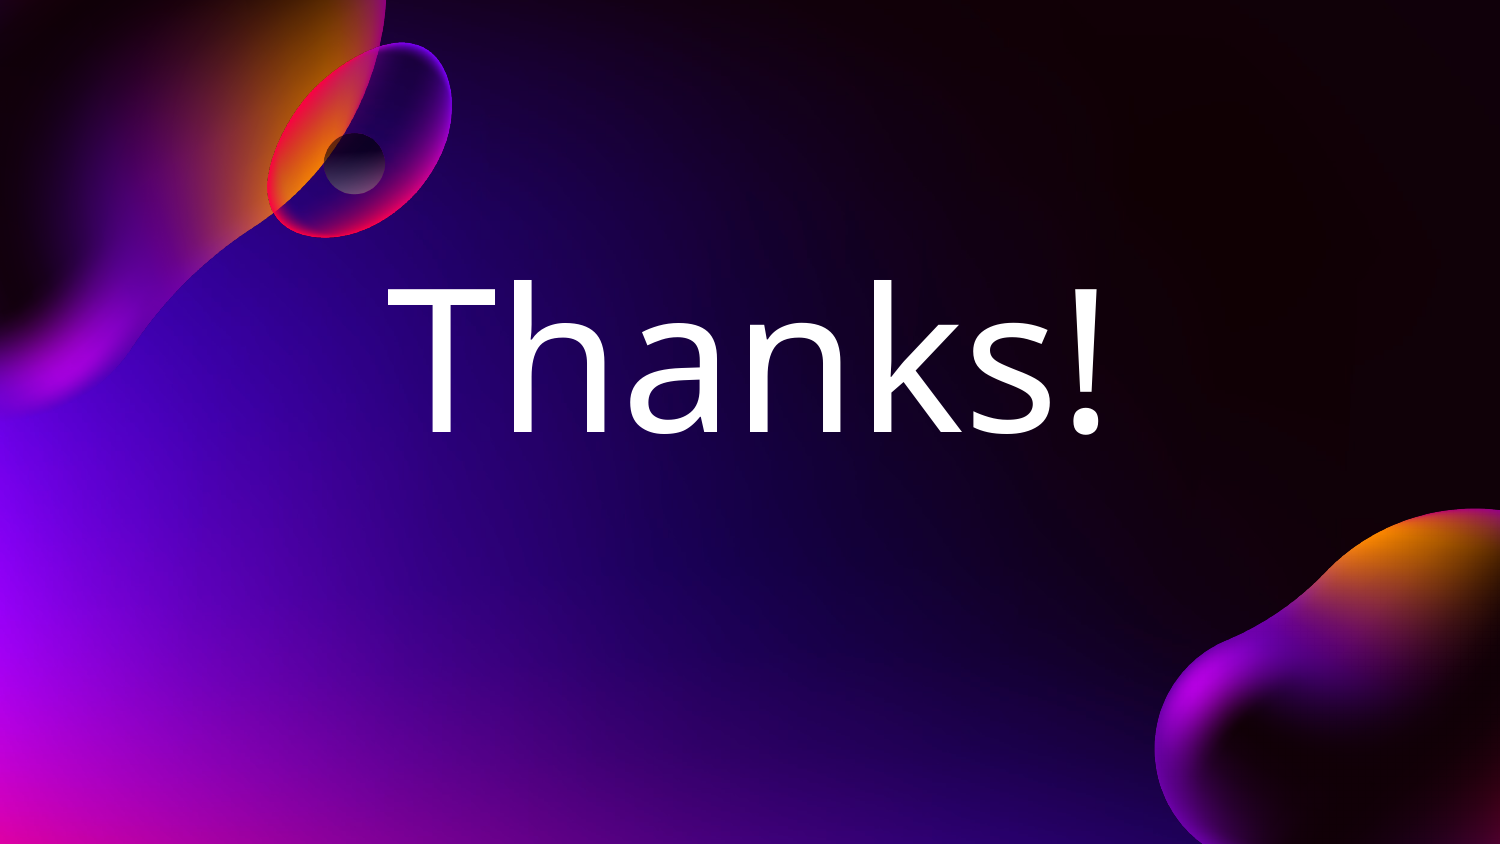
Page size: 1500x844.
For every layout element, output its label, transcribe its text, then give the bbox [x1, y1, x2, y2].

picture [0, 0, 1500, 844]
title Thanks! [210, 239, 1290, 488]
